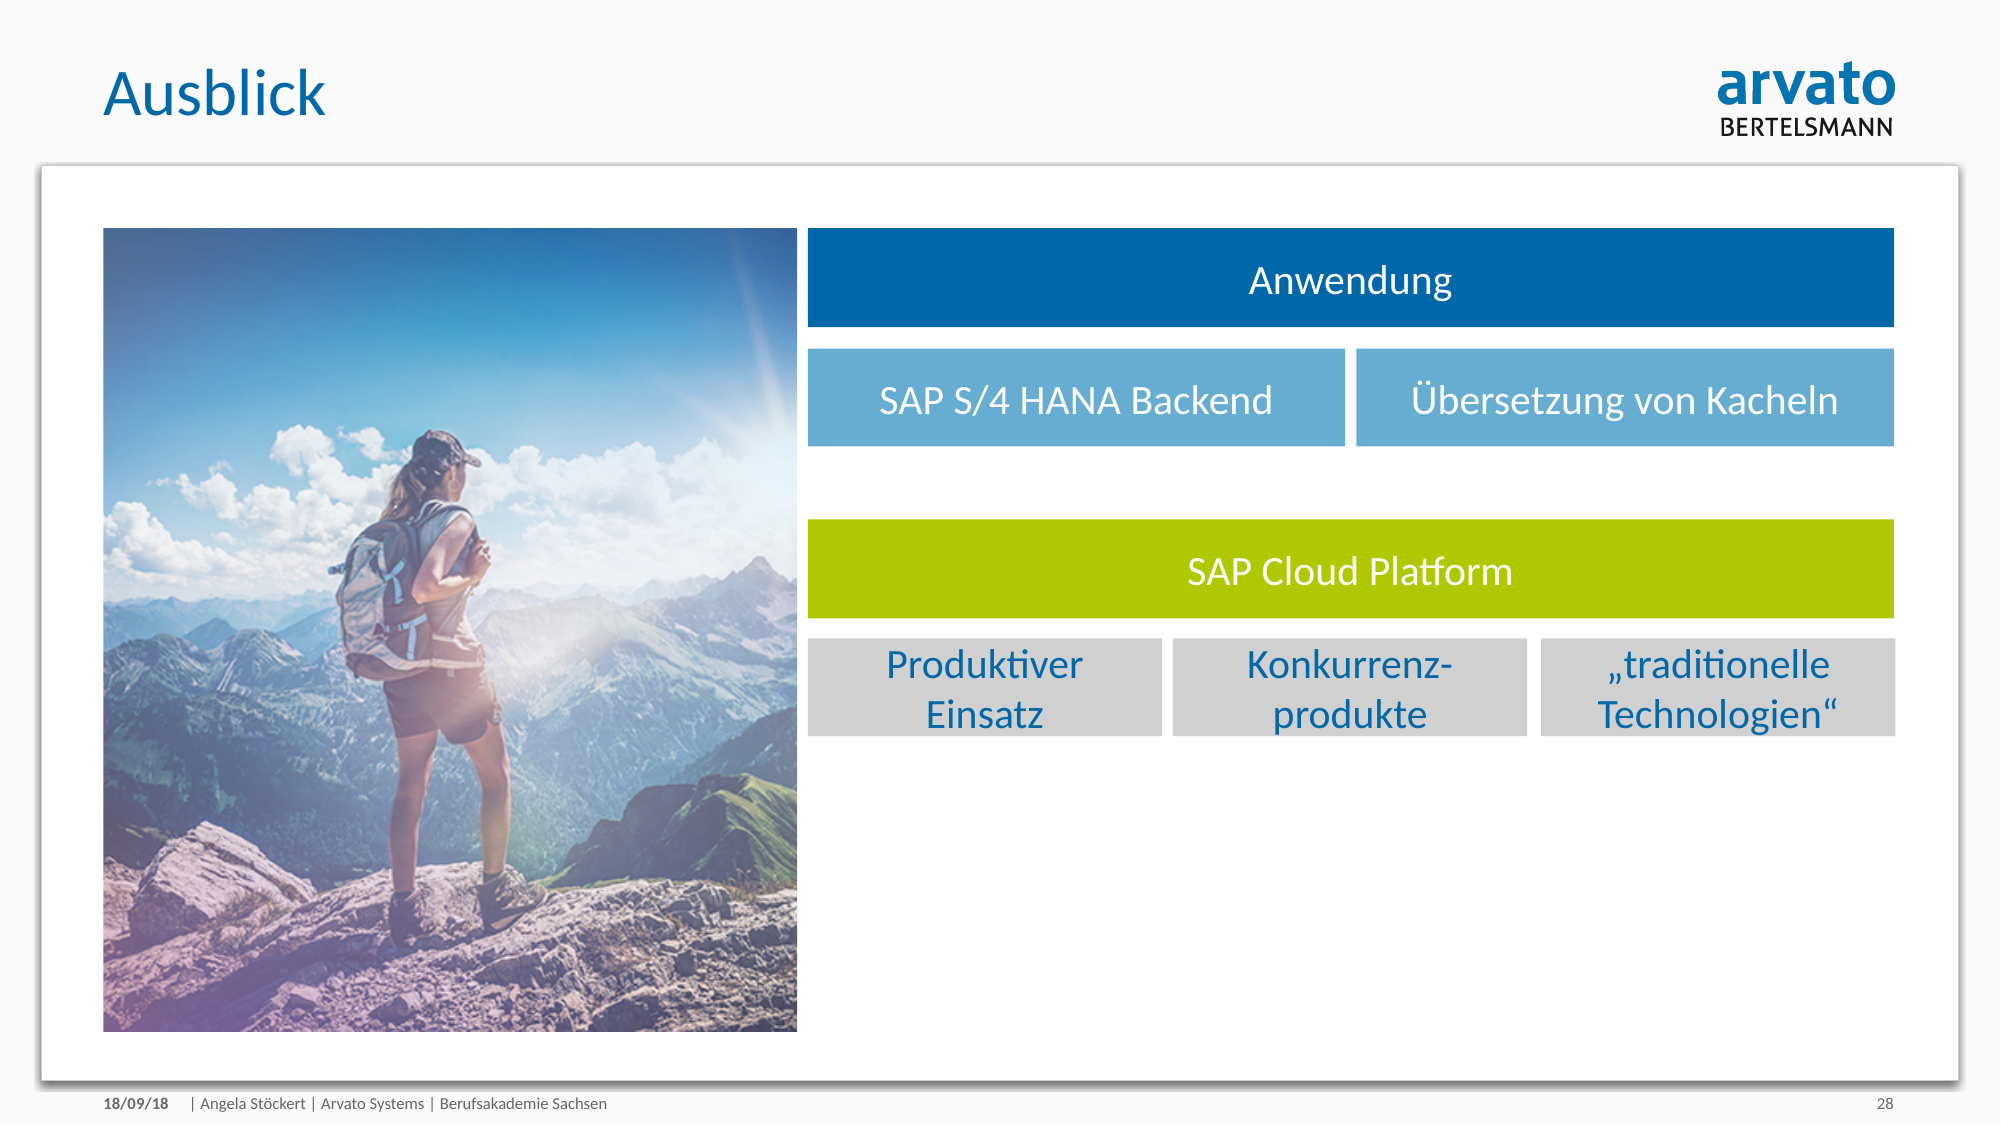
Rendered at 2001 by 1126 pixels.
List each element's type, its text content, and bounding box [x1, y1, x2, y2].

picture [1718, 61, 1895, 136]
text_box Produktiver Einsatz [807, 638, 1163, 737]
footer | Angela Stöckert | Arvato Systems | Berufsakademie Sachsen [188, 1092, 891, 1113]
picture [103, 227, 798, 1032]
text_box SAP Cloud Platform [806, 517, 1896, 621]
text_box „traditionelle Technologien“ [1541, 638, 1896, 737]
picture [1727, 89, 1737, 97]
text_box Konkurrenz-produkte [1172, 638, 1528, 737]
slide_number 28 [1775, 1092, 1894, 1113]
text_box SAP S/4 HANA Backend [806, 347, 1347, 448]
text_box Anwendung [806, 226, 1896, 329]
picture [1872, 77, 1886, 98]
title Ausblick [103, 21, 1708, 167]
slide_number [103, 1092, 187, 1113]
text_box Übersetzung von Kacheln [1354, 347, 1896, 448]
